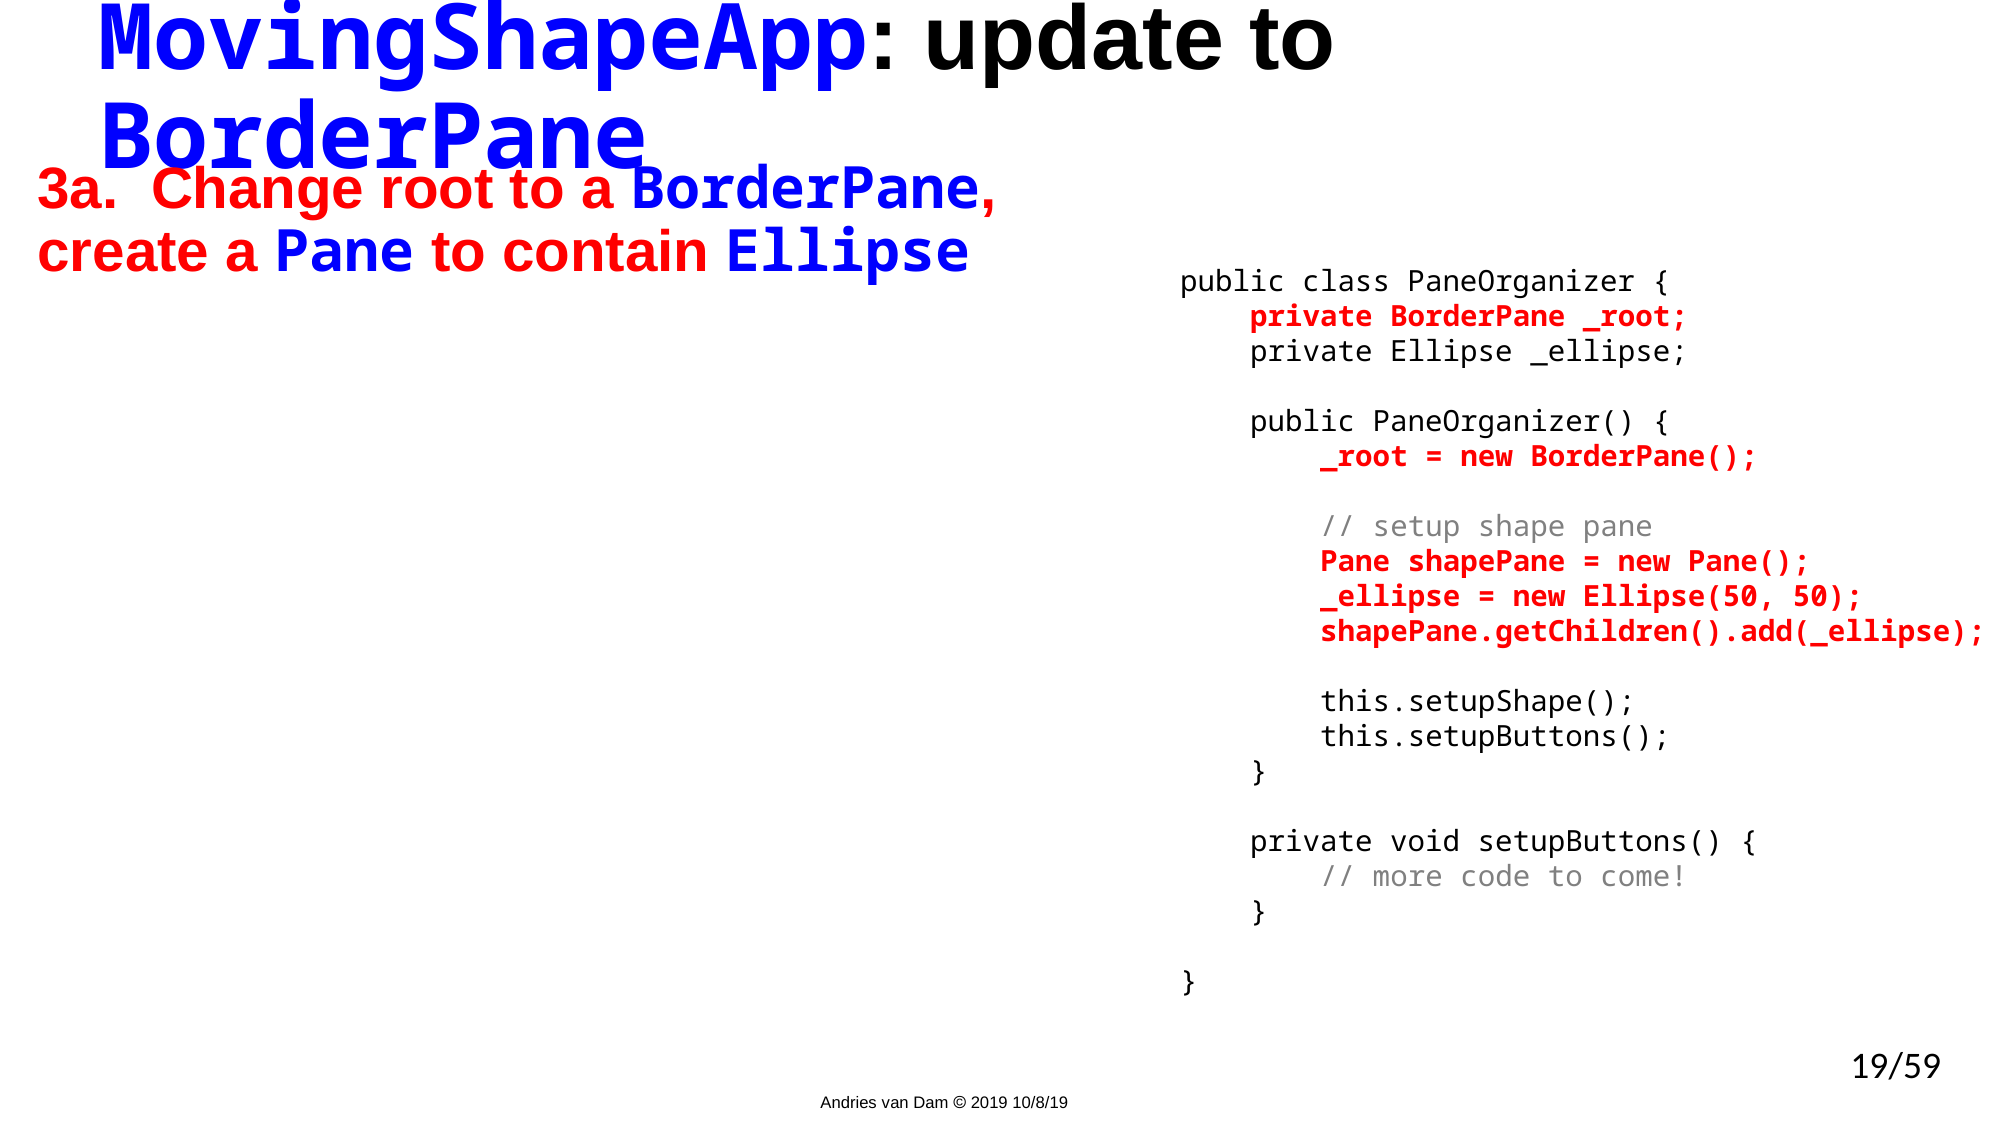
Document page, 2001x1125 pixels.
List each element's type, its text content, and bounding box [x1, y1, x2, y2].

title MovingShapeApp: update to BorderPane [83, 0, 1917, 198]
list 3a. Change root to a BorderPane, create a Pane to contain Ellipse [22, 151, 1097, 974]
text_box public class PaneOrganizer { private BorderPane _root; private Ellipse _ellipse; public PaneOrganizer() { _root = new BorderPane(); // setup shape pane Pane shapePane = new Pane(); _ellipse = new Ellipse(50, 50); shapePane.getChildren().add(_ellipse); _root.setCenter(shapePane); this.setupShape(); this.setupButtons(); } private void setupButtons() { // more code to come! } } [1165, 255, 2000, 1040]
